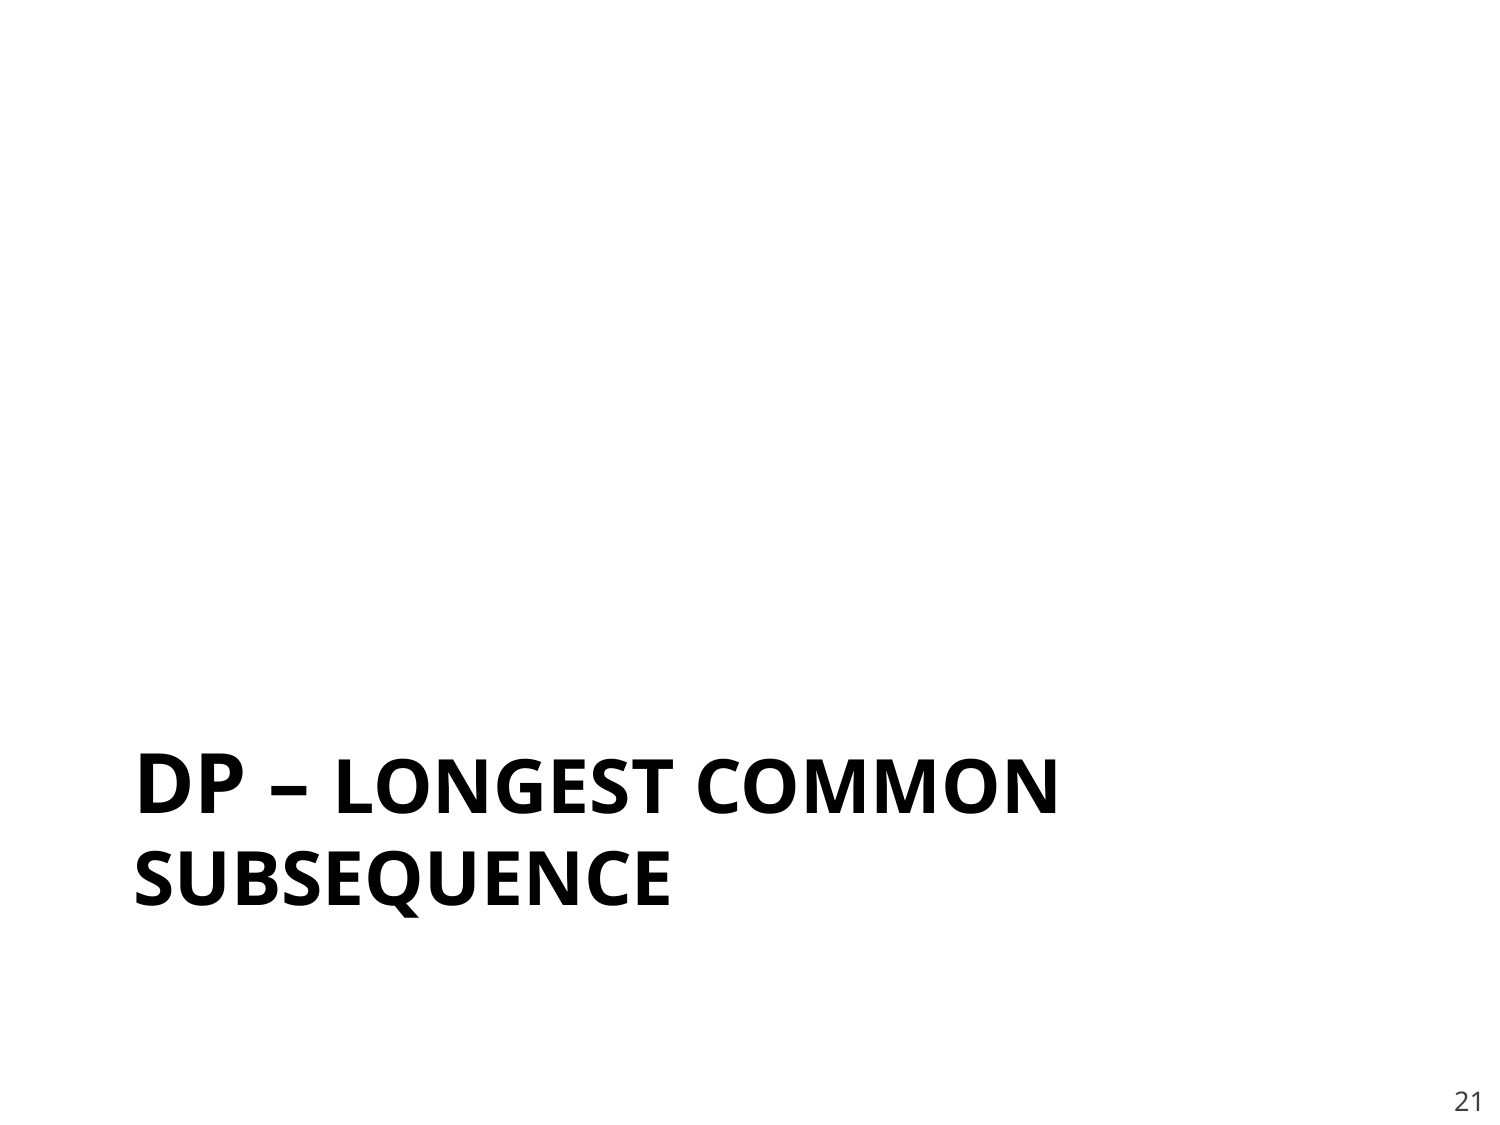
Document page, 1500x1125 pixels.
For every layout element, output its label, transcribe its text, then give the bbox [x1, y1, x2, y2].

slide_number 21 [1149, 1076, 1500, 1125]
title DP – Longest Common Subsequence [118, 722, 1500, 947]
